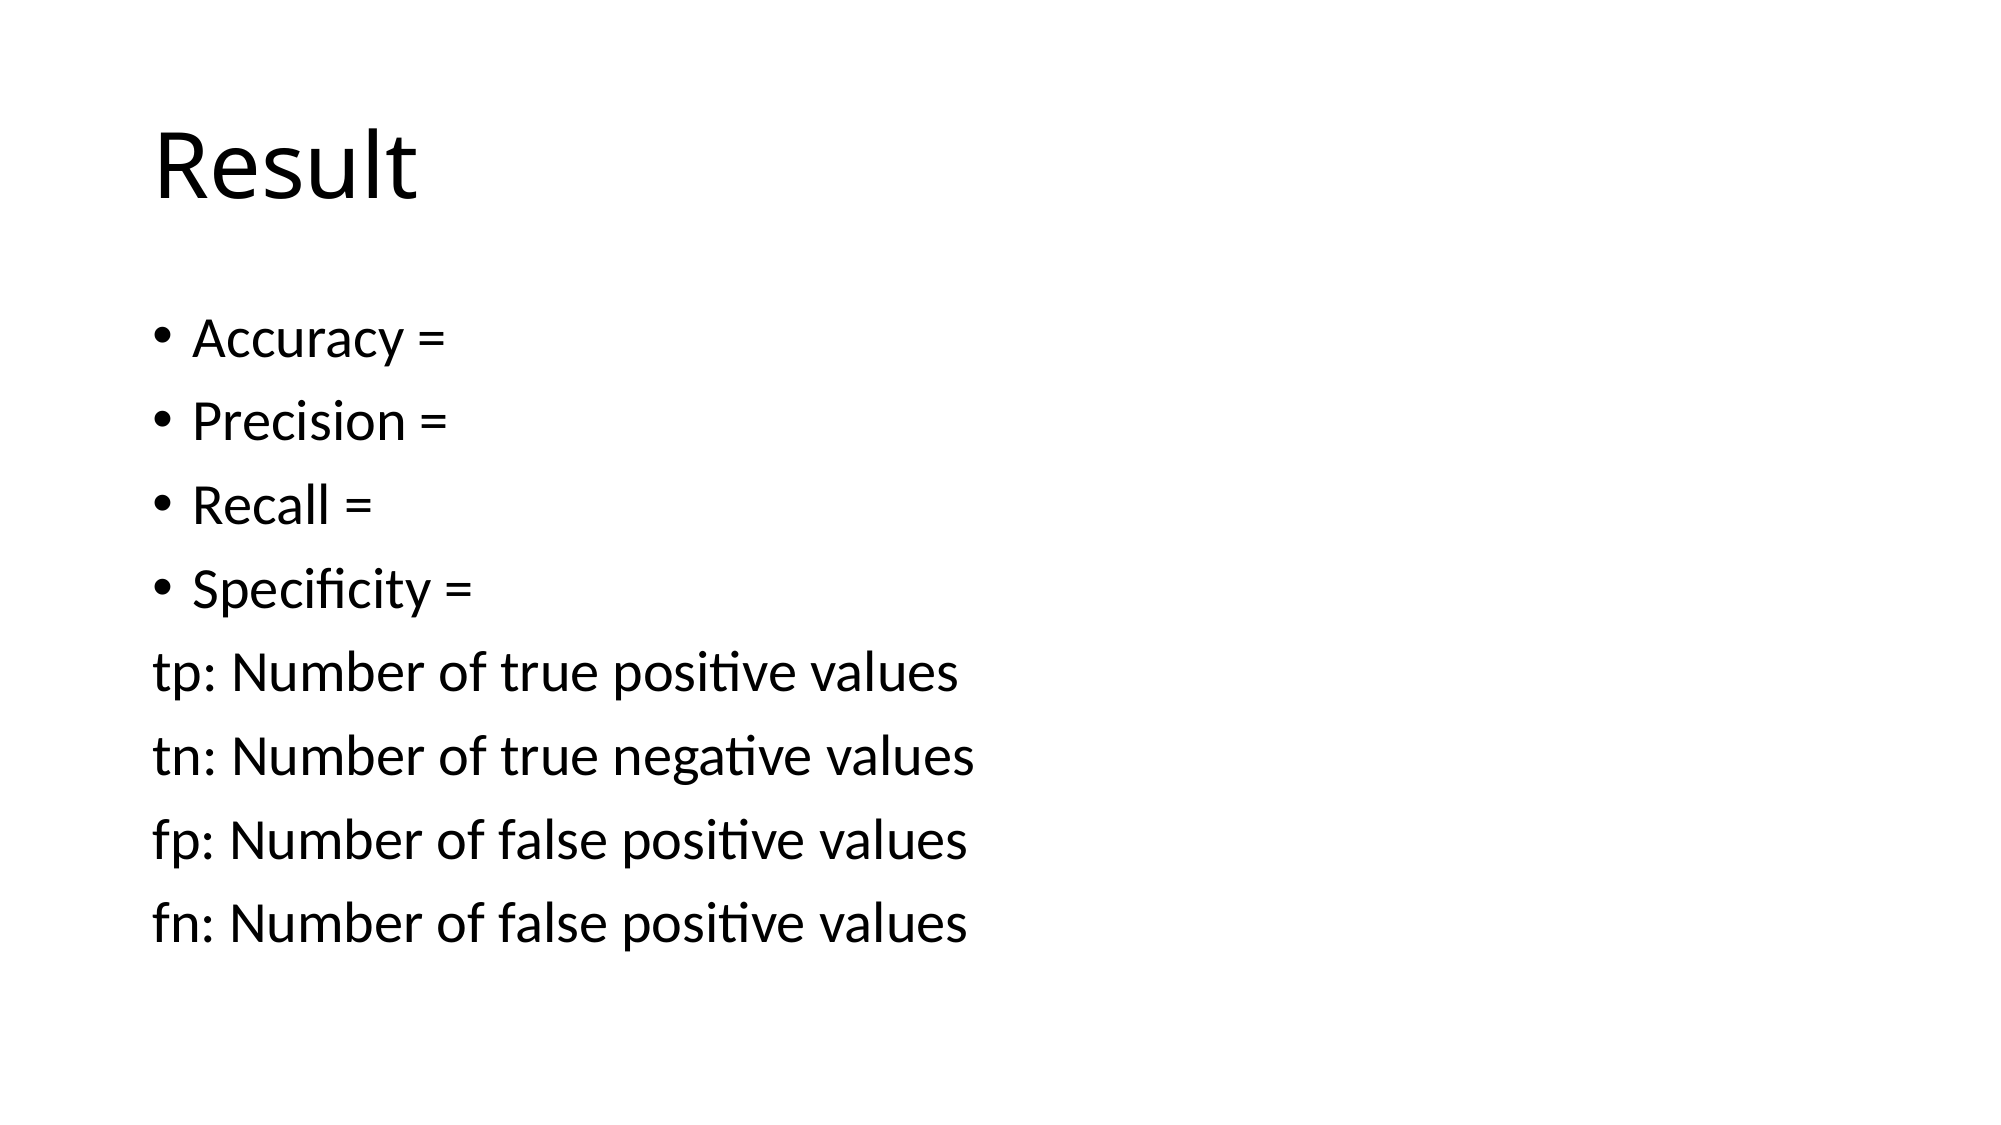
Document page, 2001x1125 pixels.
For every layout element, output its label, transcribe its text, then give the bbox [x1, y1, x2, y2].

title Result [137, 59, 1863, 278]
